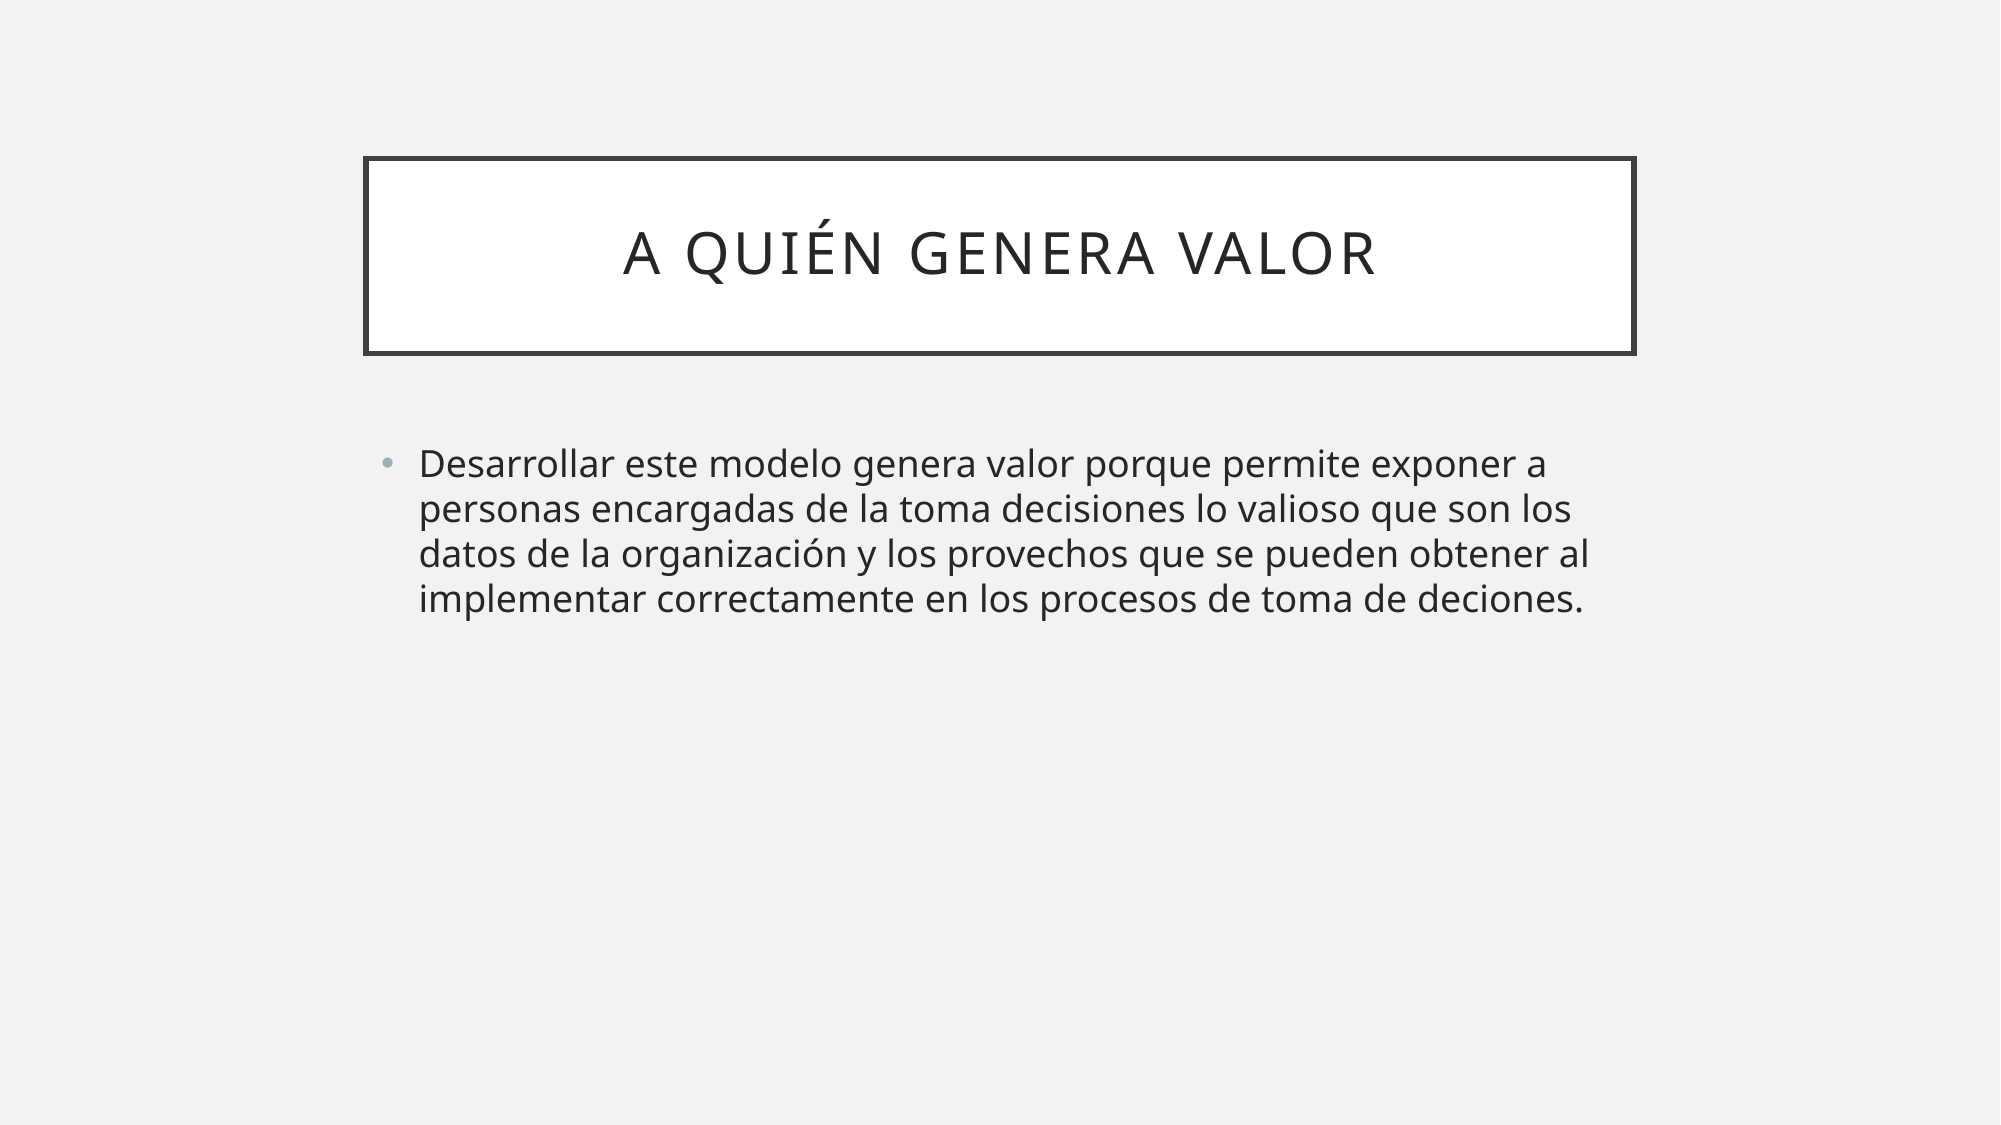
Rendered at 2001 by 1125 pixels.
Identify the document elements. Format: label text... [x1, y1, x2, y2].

list Desarrollar este modelo genera valor porque permite exponer a personas encargadas de la toma decisiones lo valioso que son los datos de la organización y los provechos que se pueden obtener al implementar correctamente en los procesos de toma de deciones. [366, 432, 1634, 942]
title A quién genera valor [363, 156, 1637, 356]
